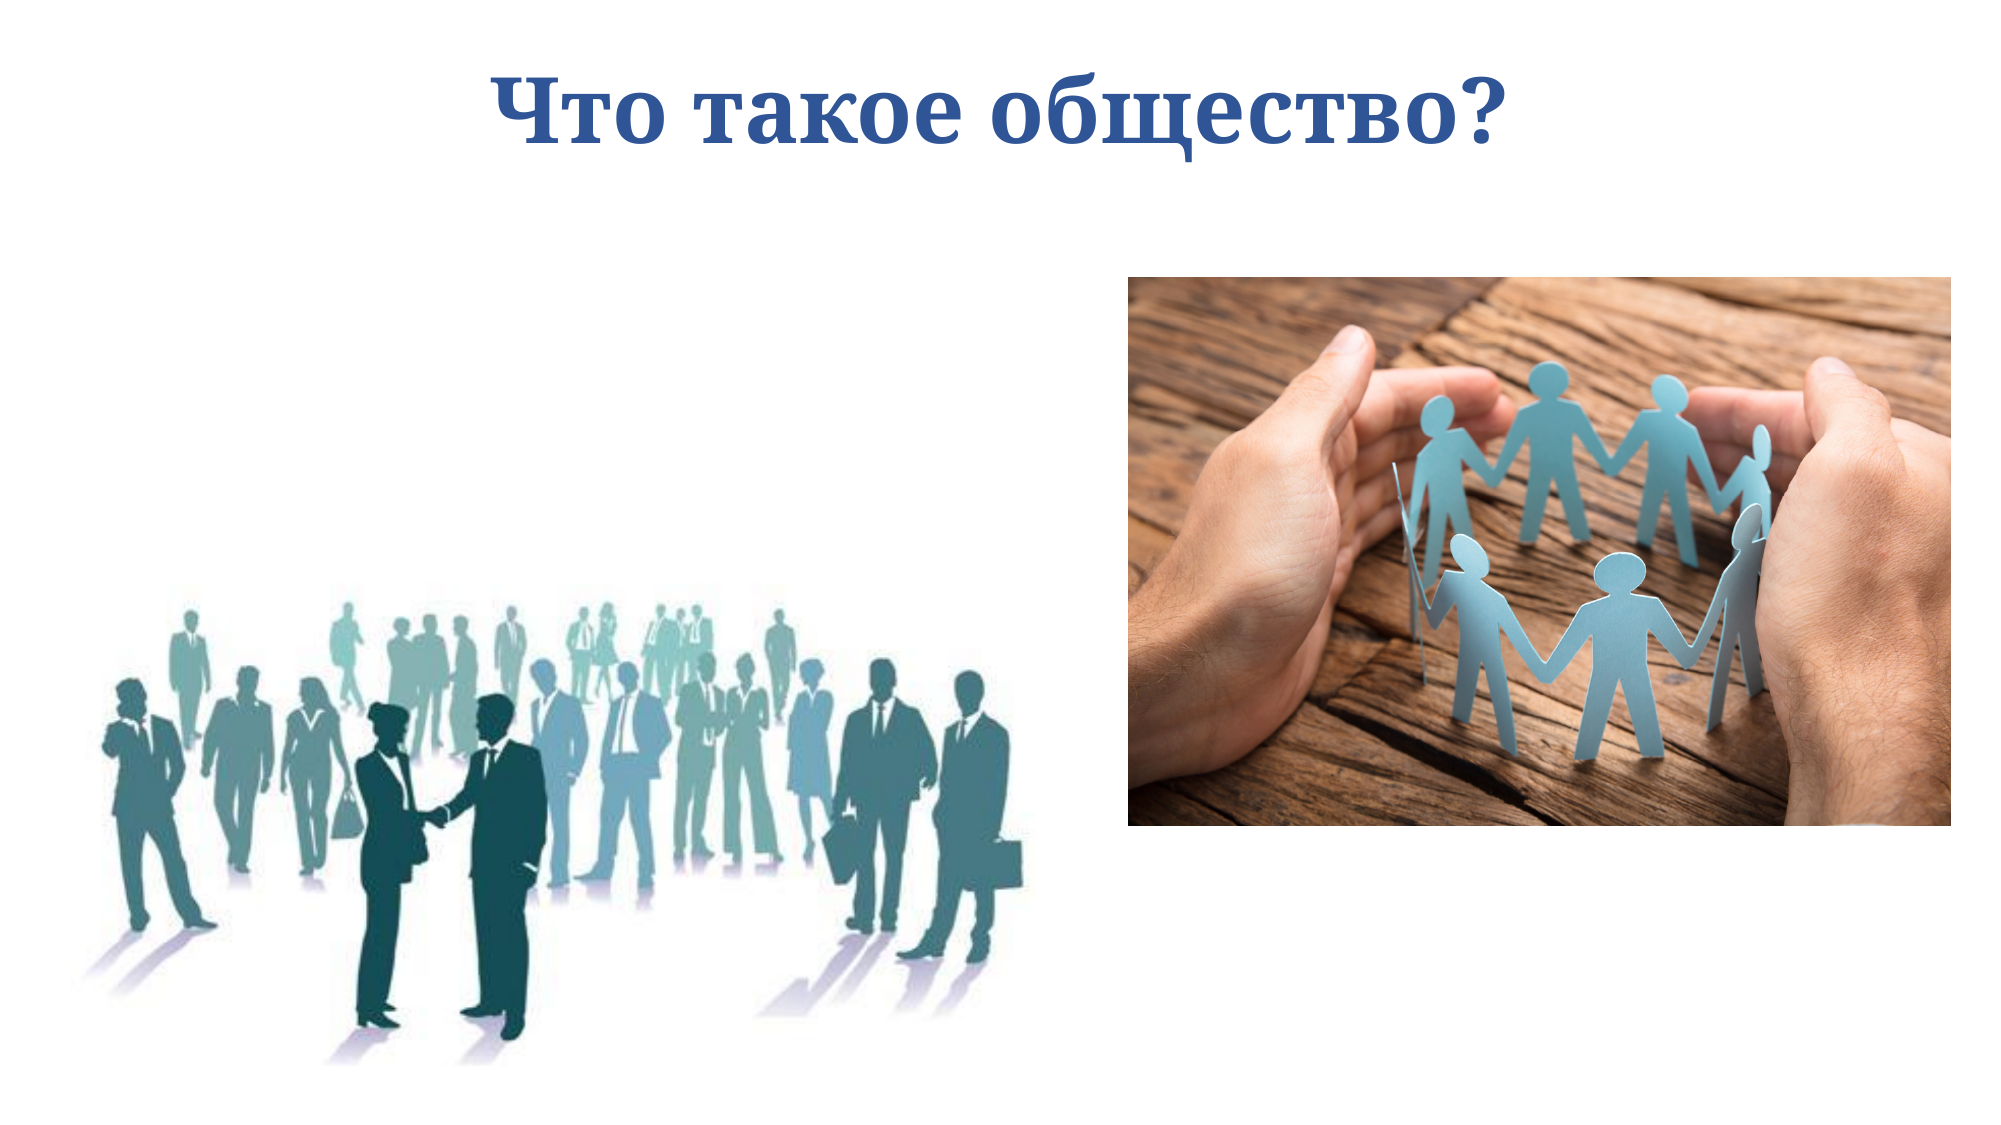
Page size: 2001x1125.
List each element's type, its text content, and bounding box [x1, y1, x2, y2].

picture [1128, 277, 1951, 826]
title Что такое общество? [137, 59, 1863, 278]
picture [70, 487, 1036, 1066]
